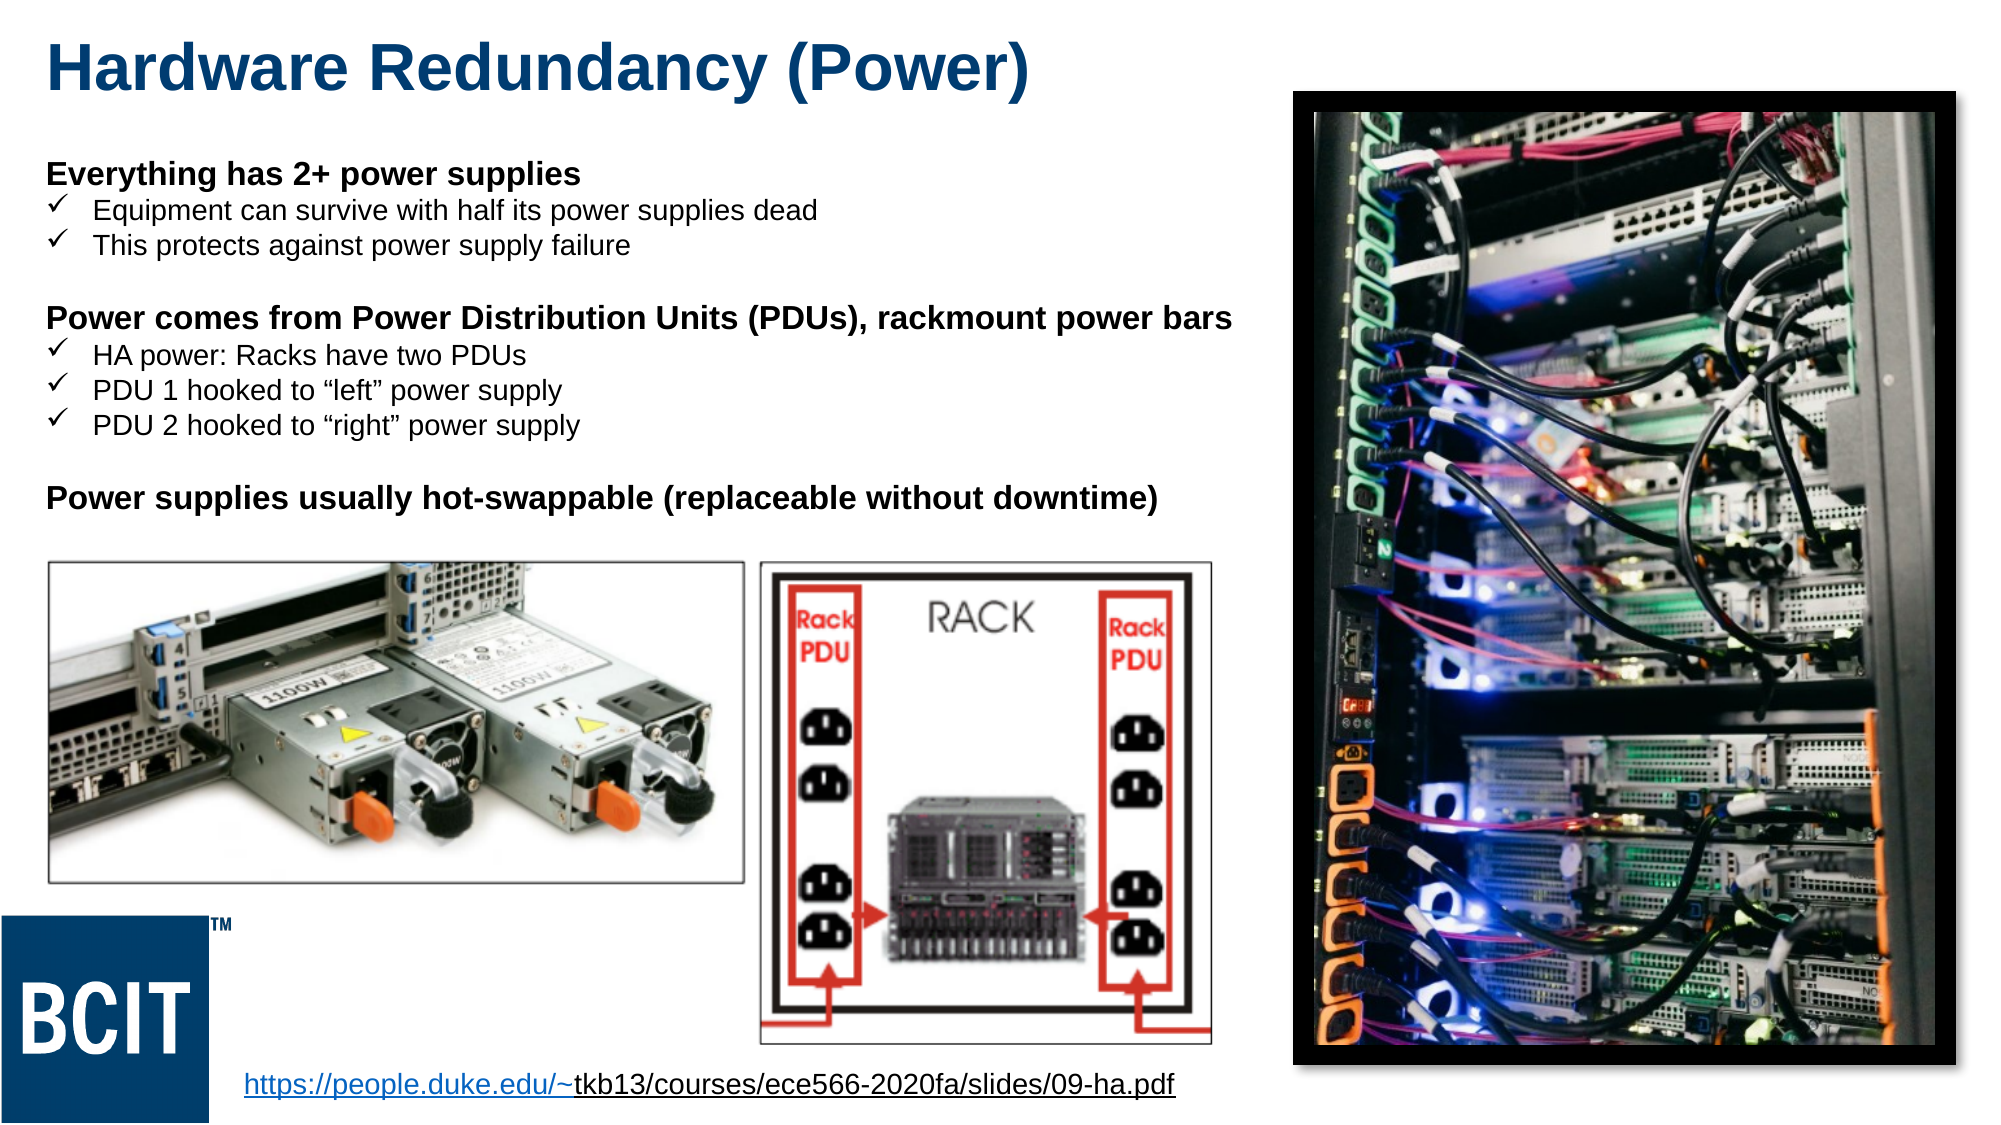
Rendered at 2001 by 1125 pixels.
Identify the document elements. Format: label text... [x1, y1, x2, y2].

picture [0, 913, 233, 1125]
picture [1313, 111, 1936, 1045]
picture [30, 551, 748, 898]
picture [755, 556, 1219, 1057]
text_box https://people.duke.edu/~tkb13/courses/ece566-2020fa/slides/09-ha.pdf [237, 1057, 1199, 1108]
text_box Hardware Redundancy (Power) [31, 15, 1480, 111]
text_box Everything has 2+ power supplies Equipment can survive with half its power supplies dead This protects against power supply failure Power comes from Power Distribution Units (PDUs), rackmount power bars HA power: Racks have two PDUs PDU 1 hooked to “left” power supply PDU 2 hooked to “right” power supply Power supplies usually hot-swappable (replaceable without downtime) [31, 144, 1263, 524]
